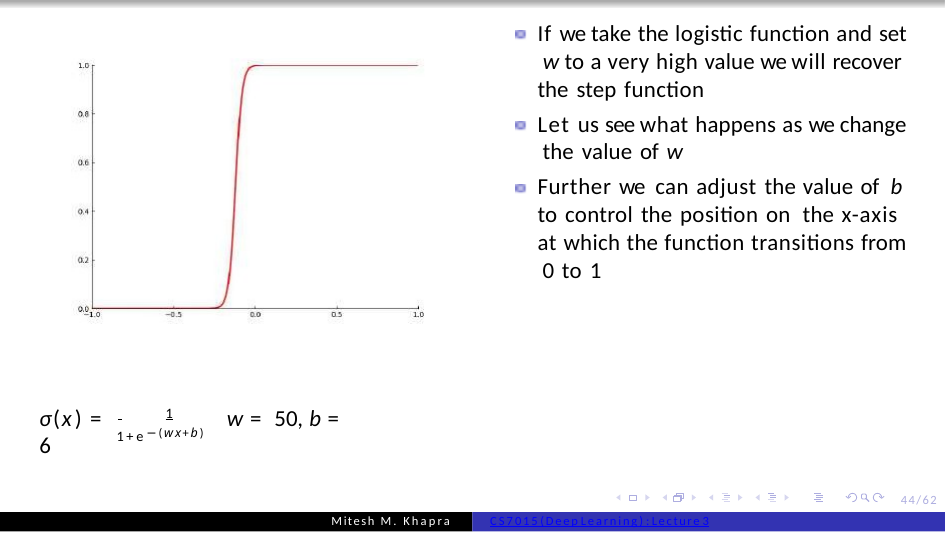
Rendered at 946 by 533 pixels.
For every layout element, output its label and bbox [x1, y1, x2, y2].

text_box [535, 107, 908, 283]
title [535, 16, 908, 107]
picture [0, 0, 945, 8]
picture [515, 30, 527, 42]
text_box [898, 493, 941, 508]
picture [71, 58, 425, 324]
picture [515, 183, 527, 195]
text_box [33, 399, 359, 459]
picture [515, 121, 527, 133]
text_box [0, 511, 946, 532]
